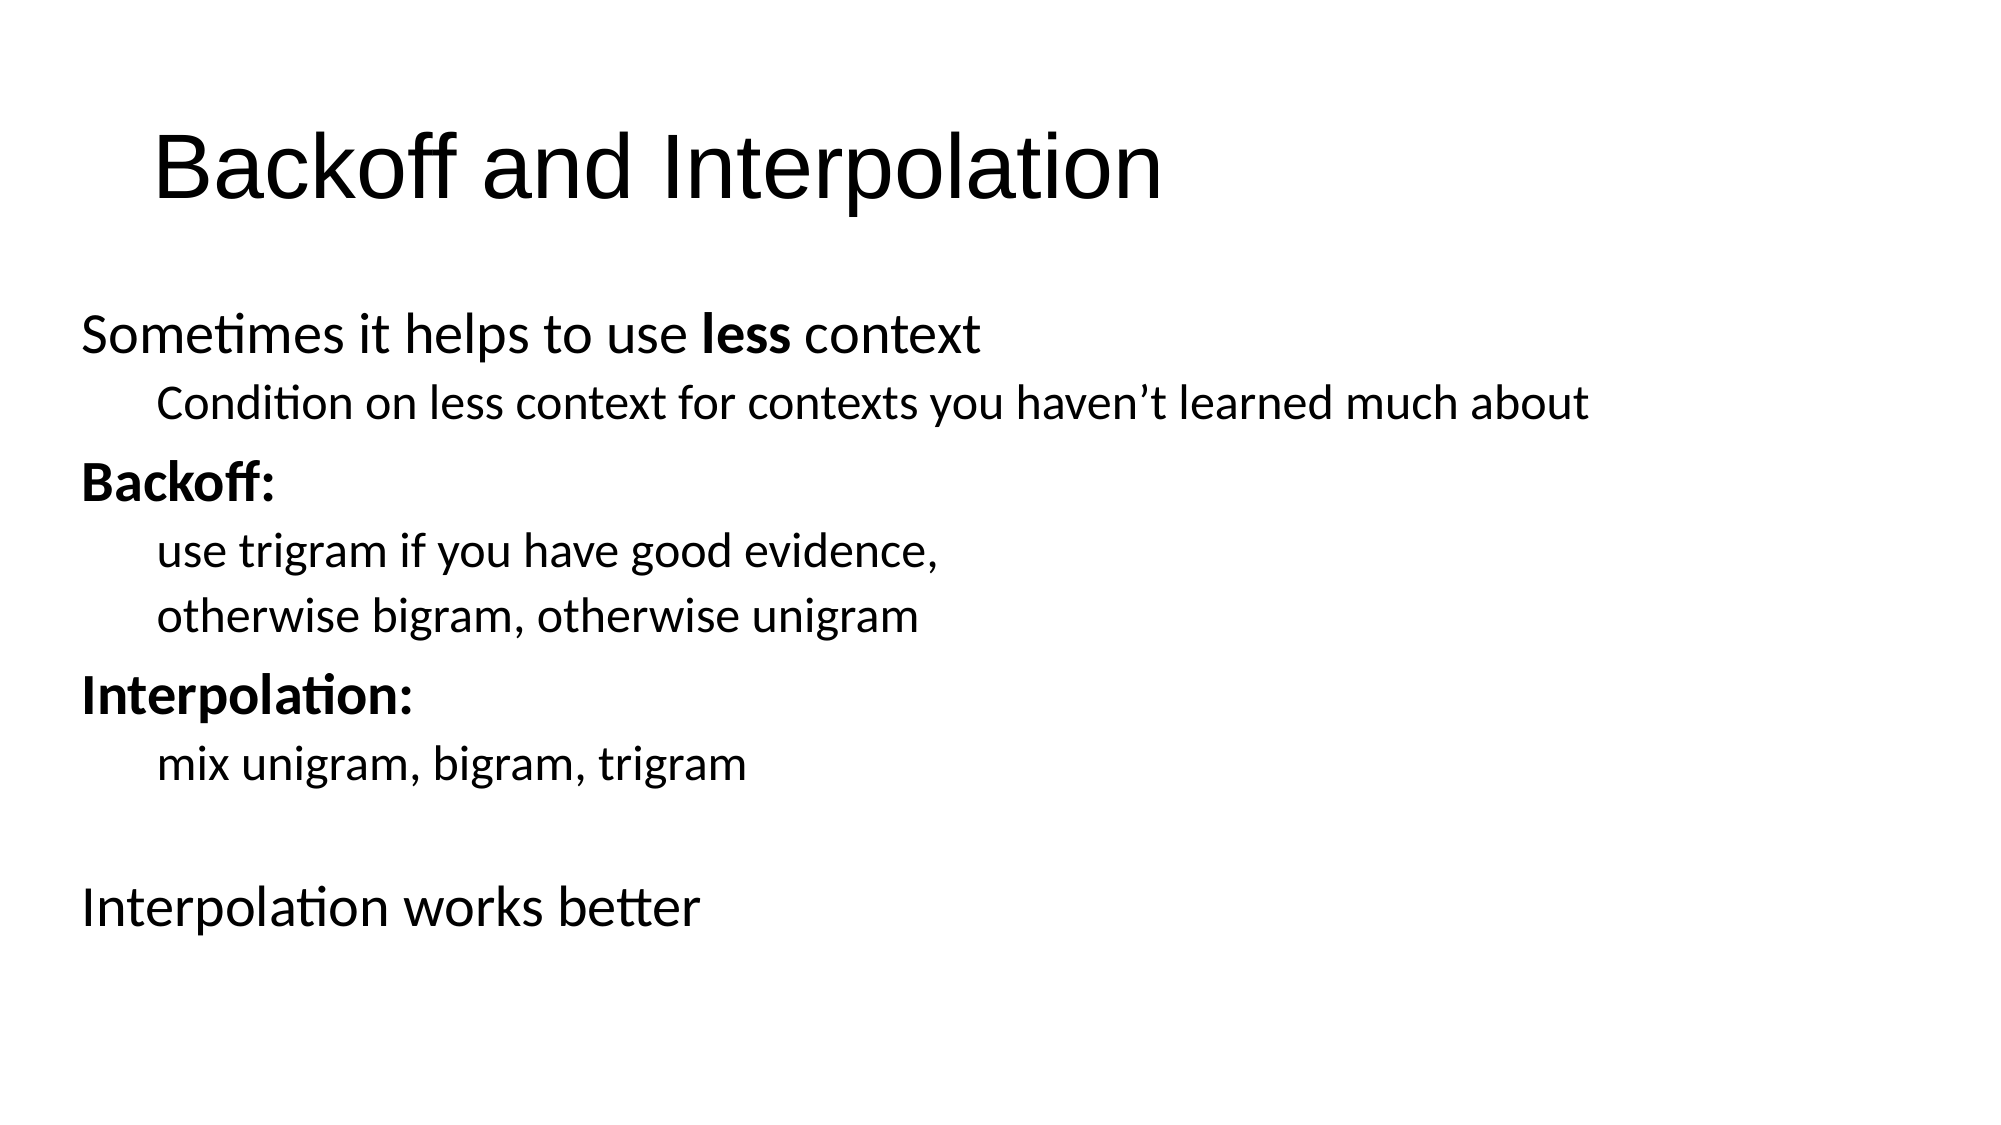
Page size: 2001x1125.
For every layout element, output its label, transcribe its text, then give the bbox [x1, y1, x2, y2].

list Sometimes it helps to use less context Condition on less context for contexts you haven’t learned much about Backoff: use trigram if you have good evidence, otherwise bigram, otherwise unigram Interpolation: mix unigram, bigram, trigram Interpolation works better [66, 295, 1934, 1096]
title Backoff and Interpolation [137, 59, 1863, 278]
